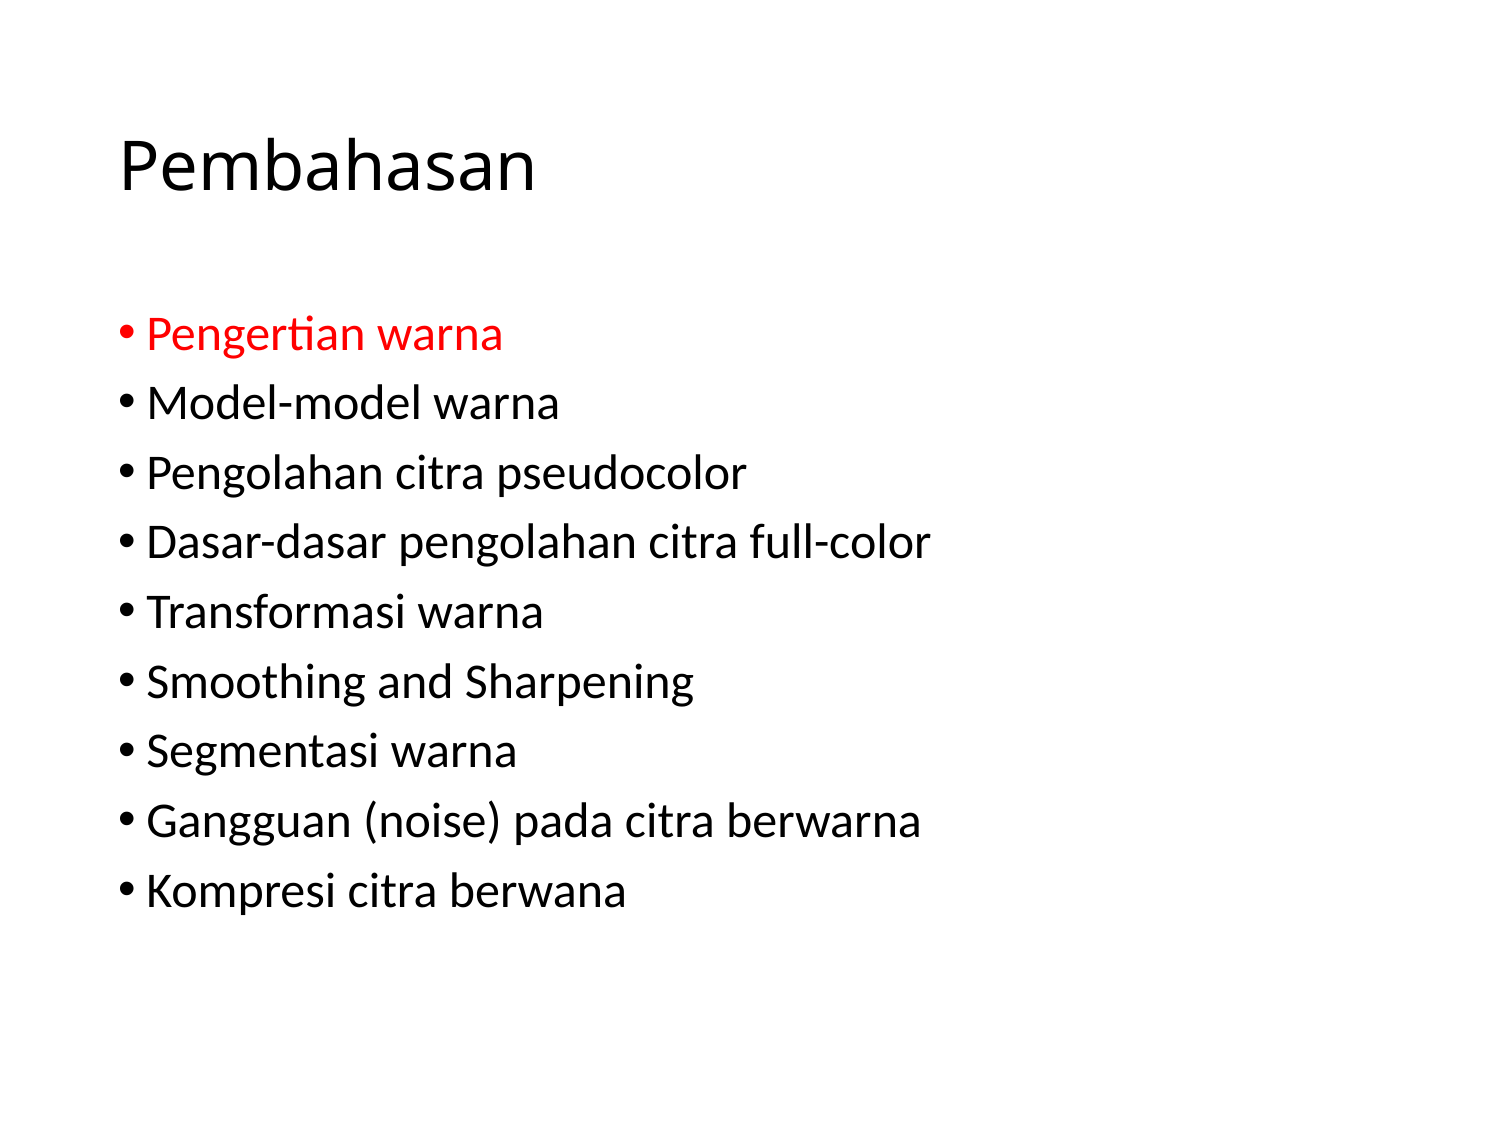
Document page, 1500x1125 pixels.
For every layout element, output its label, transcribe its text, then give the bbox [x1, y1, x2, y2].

list Pengertian warna Model-model warna Pengolahan citra pseudocolor Dasar-dasar pengolahan citra full-color Transformasi warna Smoothing and Sharpening Segmentasi warna Gangguan (noise) pada citra berwarna Kompresi citra berwana [103, 299, 1397, 1014]
title Pembahasan [103, 59, 1397, 278]
